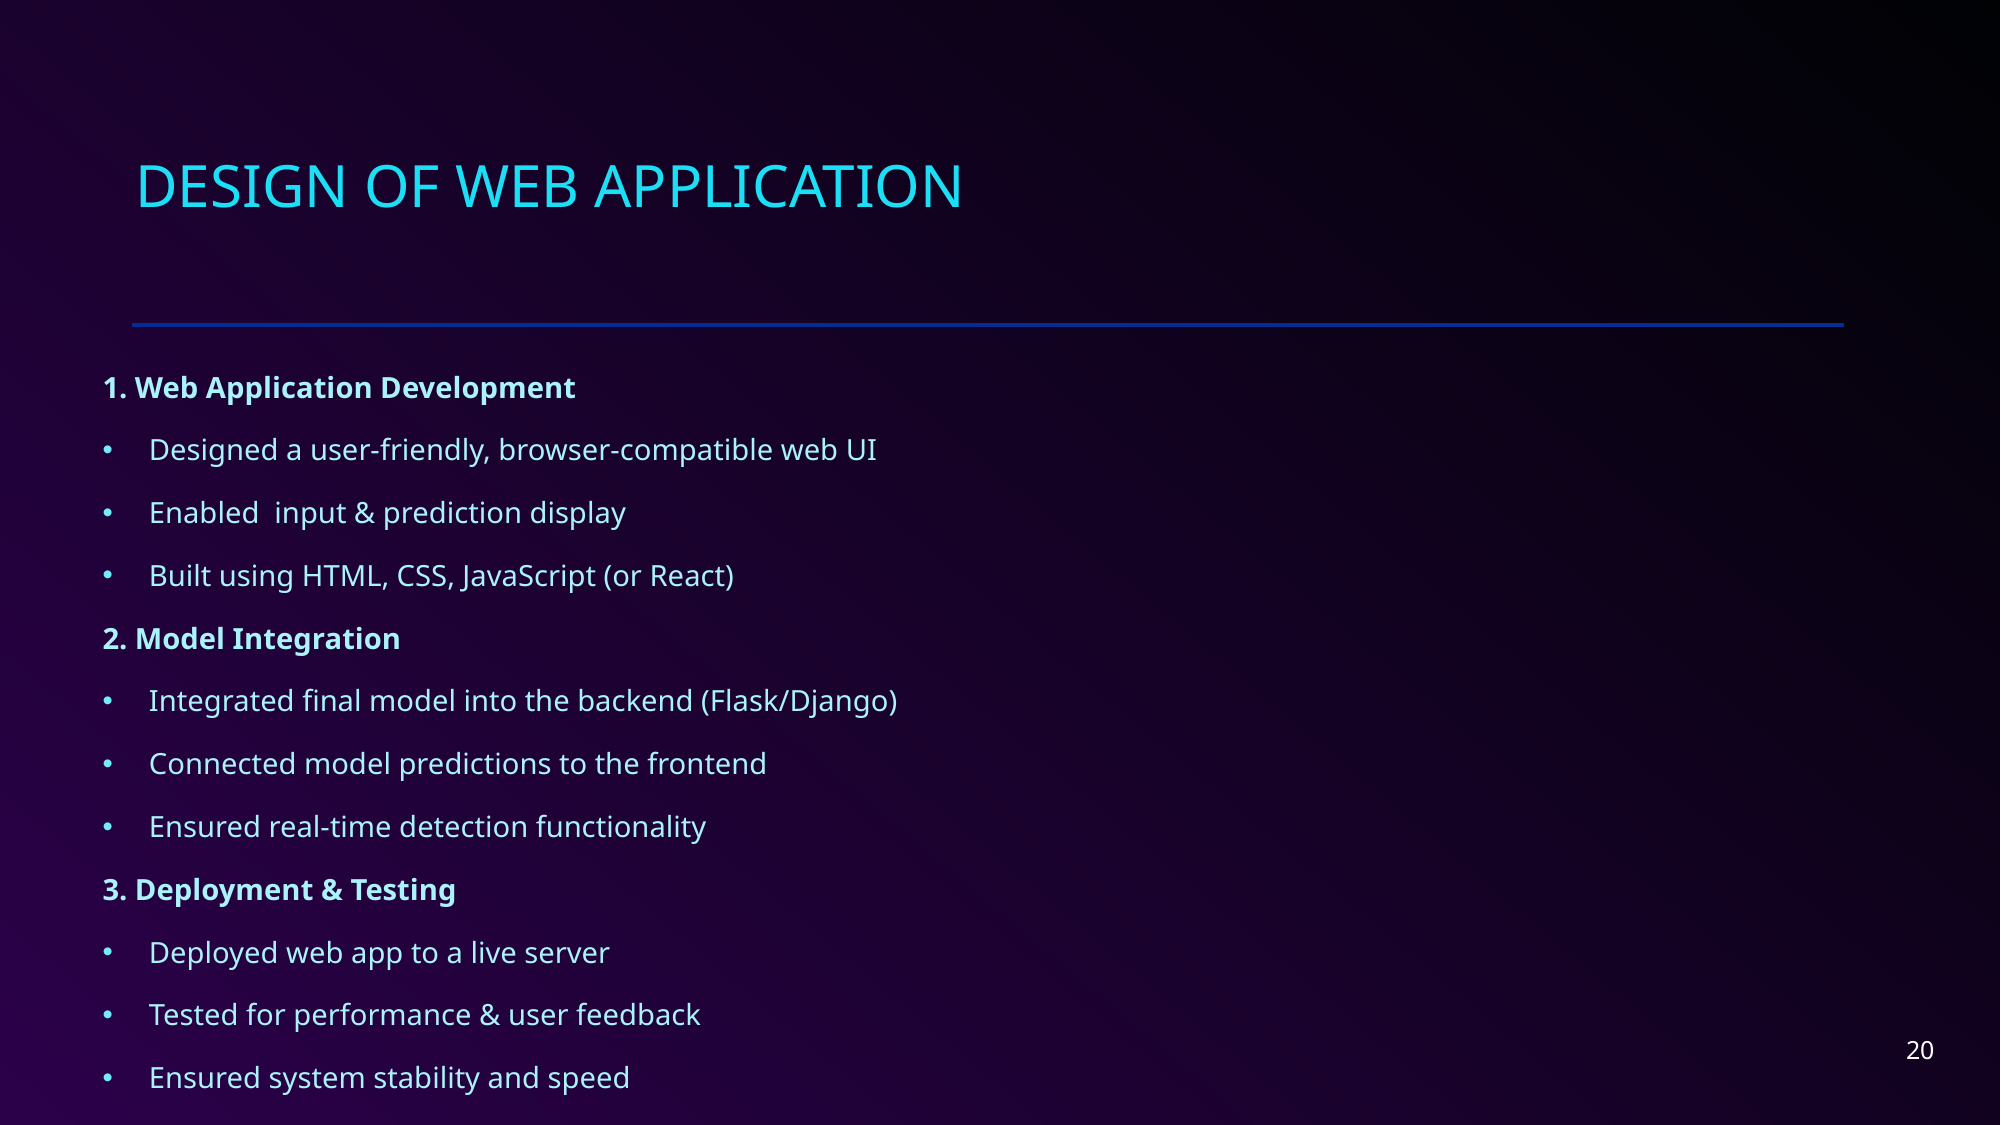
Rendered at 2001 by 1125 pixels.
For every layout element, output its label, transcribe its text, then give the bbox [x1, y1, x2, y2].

slide_number 20 [1499, 1021, 1950, 1082]
list 1. Web Application Development Designed a user-friendly, browser-compatible web UI Enabled input & prediction display Built using HTML, CSS, JavaScript (or React) 2. Model Integration Integrated final model into the backend (Flask/Django) Connected model predictions to the frontend Ensured real-time detection functionality 3. Deployment & Testing Deployed web app to a live server Tested for performance & user feedback Ensured system stability and speed [87, 354, 1200, 1125]
title Design of web application [120, 105, 1846, 228]
